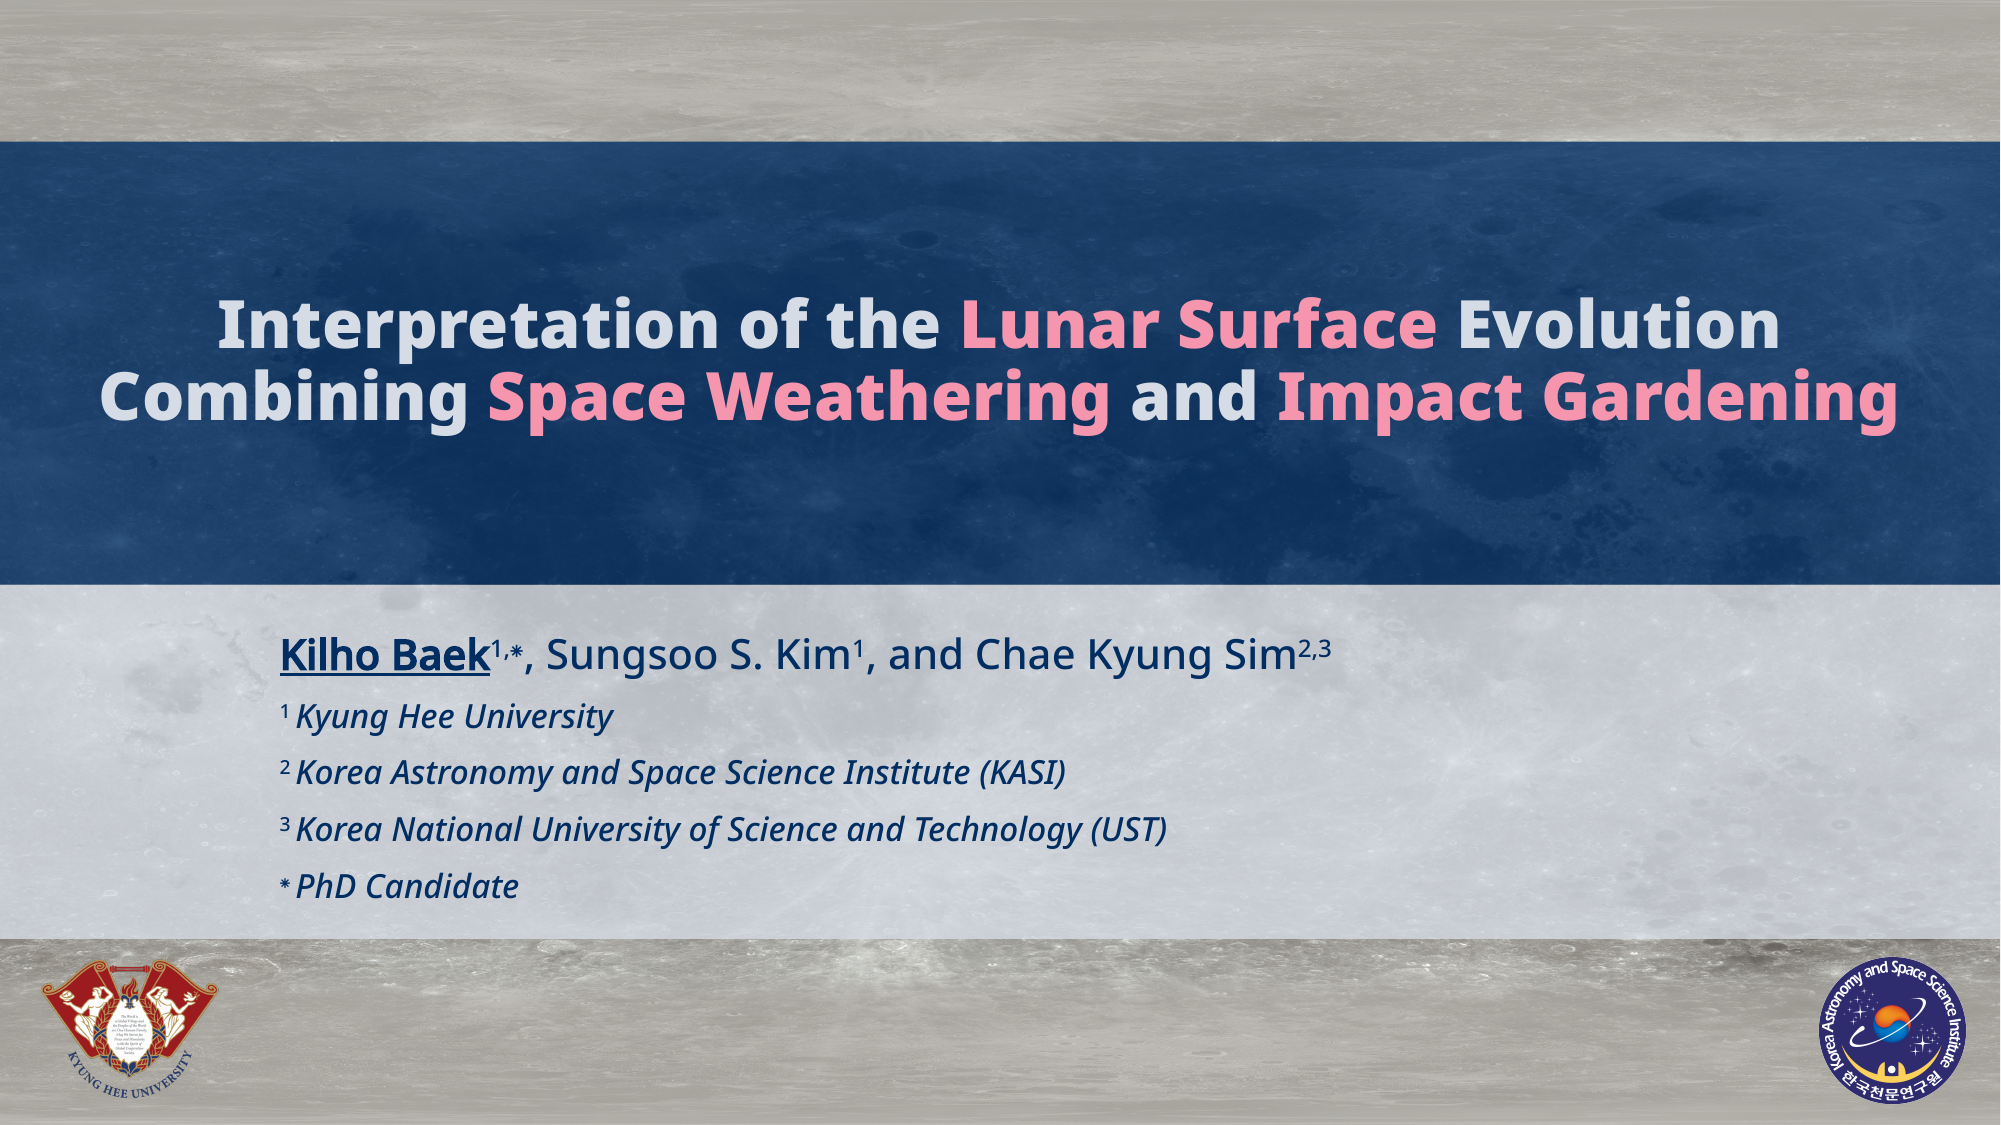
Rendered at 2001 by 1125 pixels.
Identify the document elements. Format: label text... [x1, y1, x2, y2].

picture [0, 0, 2001, 1125]
title Interpretation of the Lunar Surface Evolution Combining Space Weathering and Impact Gardening [25, 167, 1975, 559]
subtitle Kilho Baek1,⁕, Sungsoo S. Kim1, and Chae Kyung Sim2,3 1 Kyung Hee University 2 Korea Astronomy and Space Science Institute (KASI) 3 Korea National University of Science and Technology (UST) ⁕ PhD Candidate [249, 625, 1750, 922]
